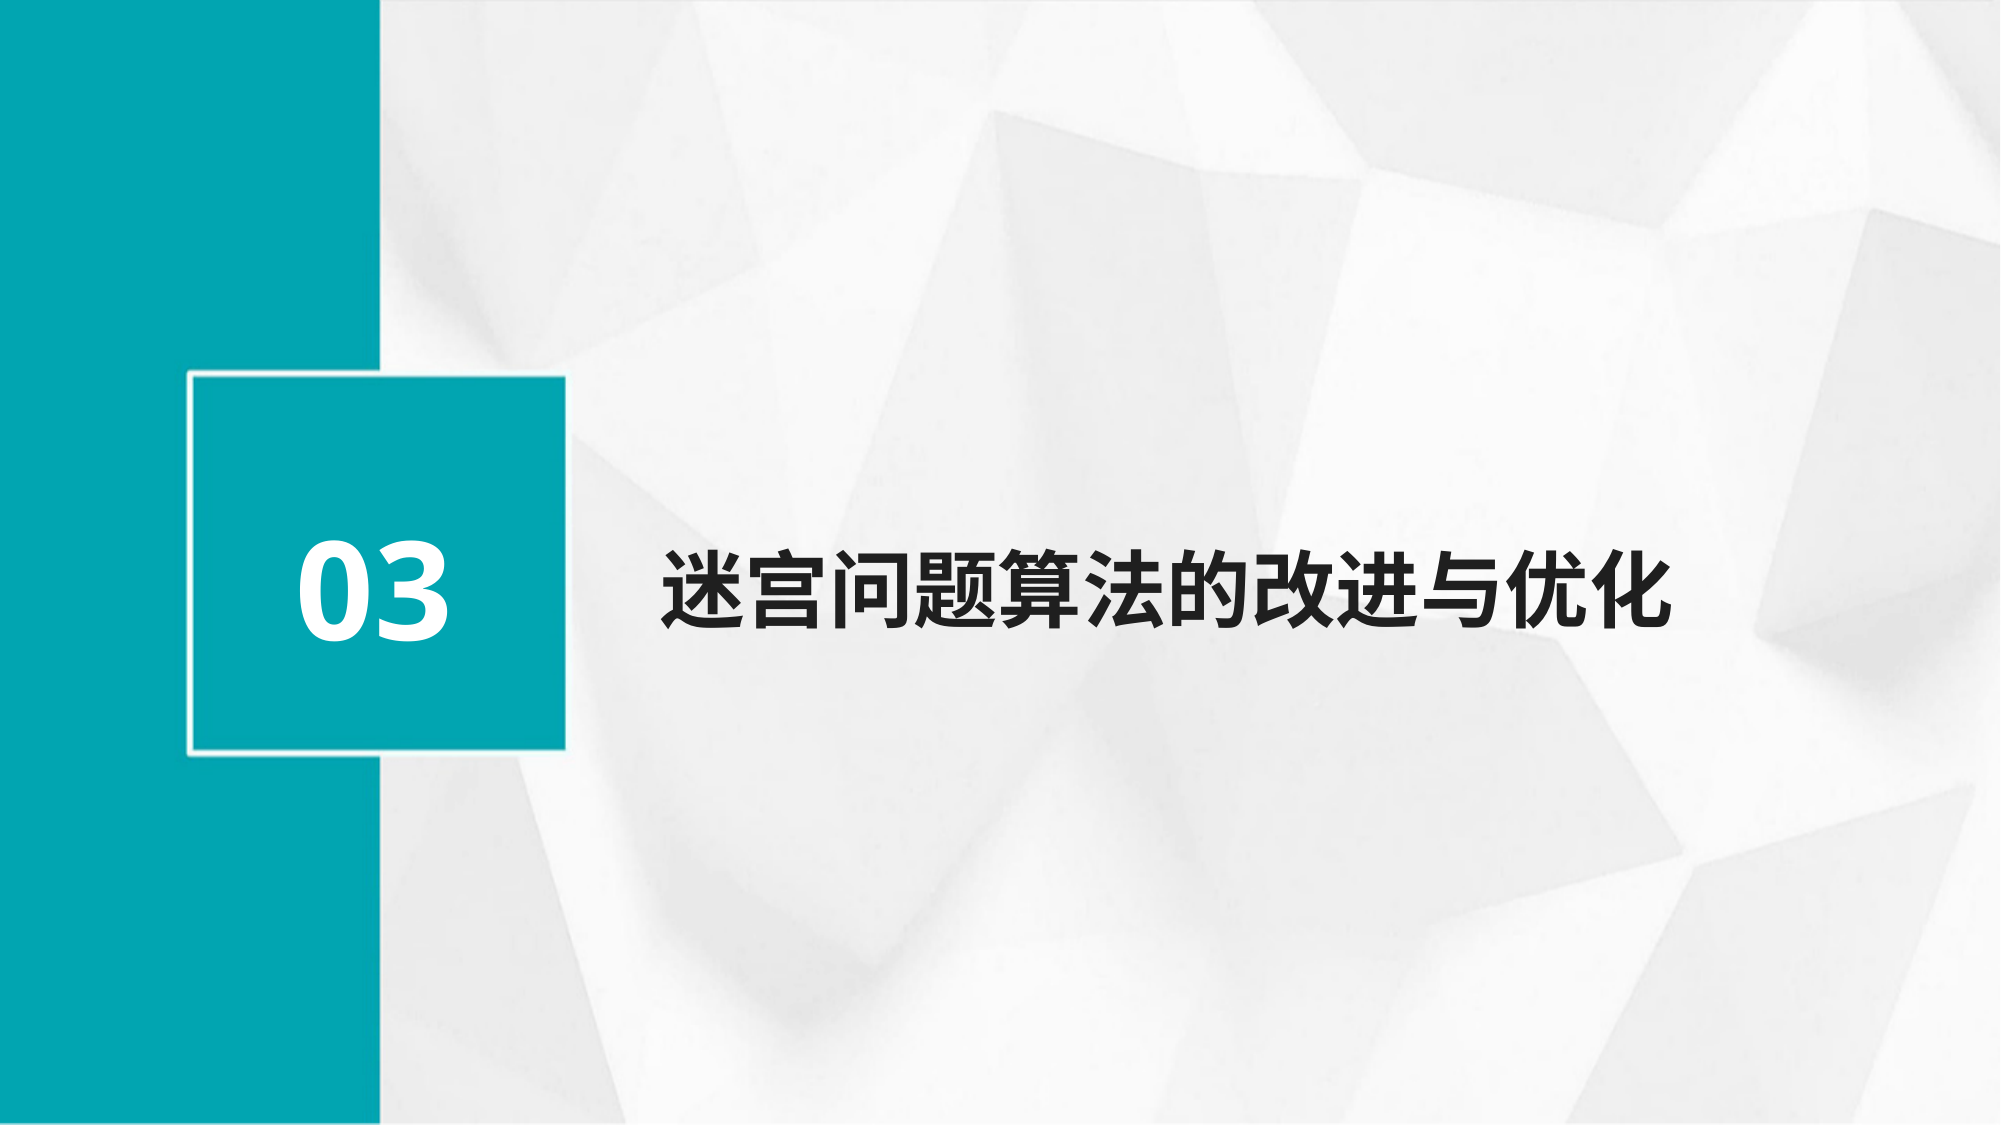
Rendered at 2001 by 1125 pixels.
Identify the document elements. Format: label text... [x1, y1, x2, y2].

text_box 03 [215, 460, 534, 678]
picture [0, 0, 2001, 1125]
text_box 迷宫问题算法的改进与优化 [641, 430, 1854, 726]
